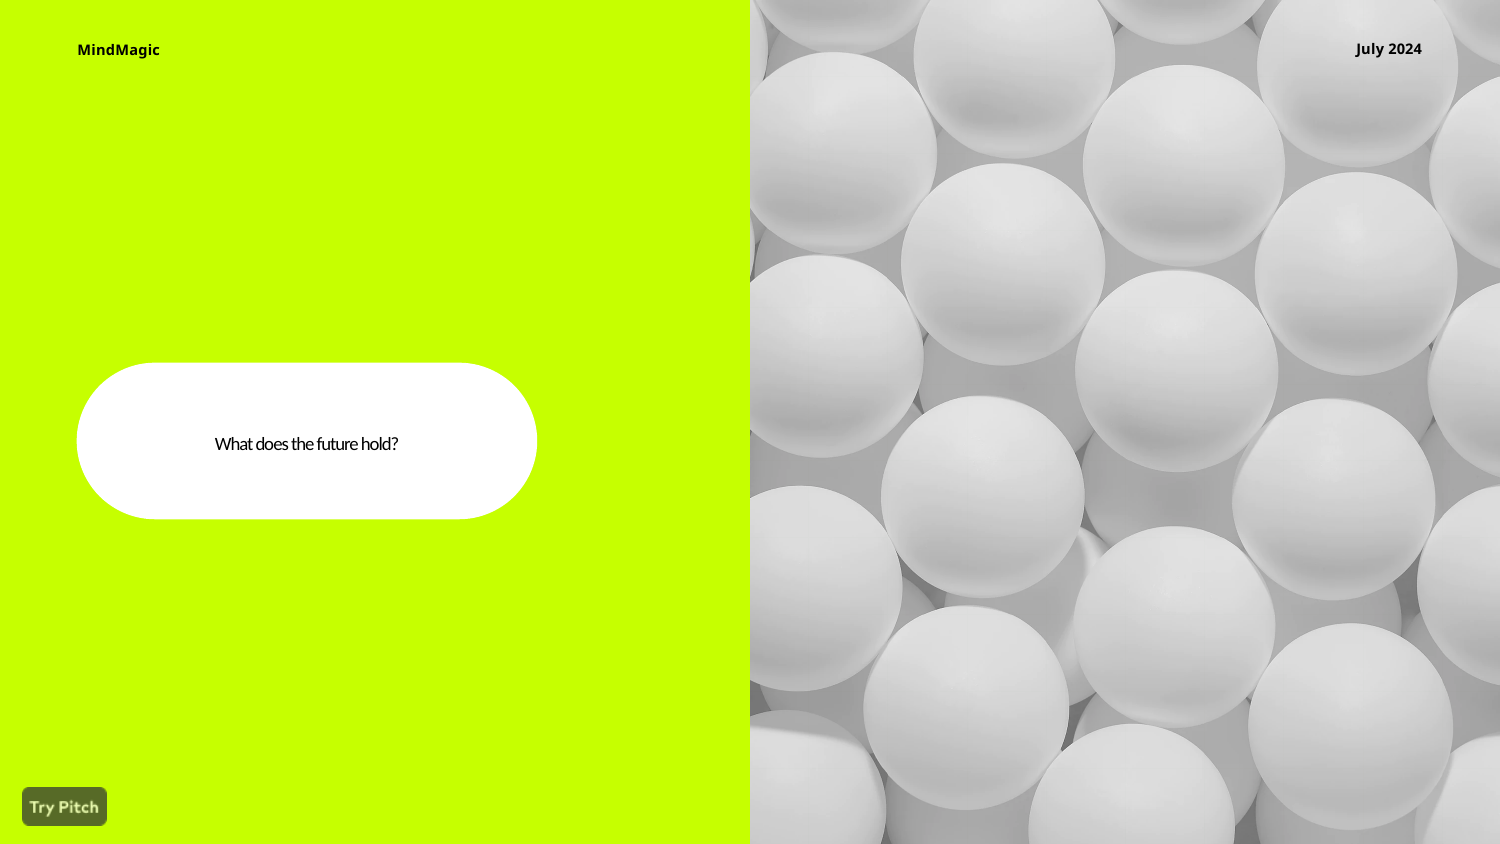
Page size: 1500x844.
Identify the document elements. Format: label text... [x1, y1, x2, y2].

text_box What does the future hold? [76, 362, 538, 520]
picture [22, 787, 107, 826]
picture [749, 0, 1500, 844]
text_box MindMagic [77, 35, 586, 59]
